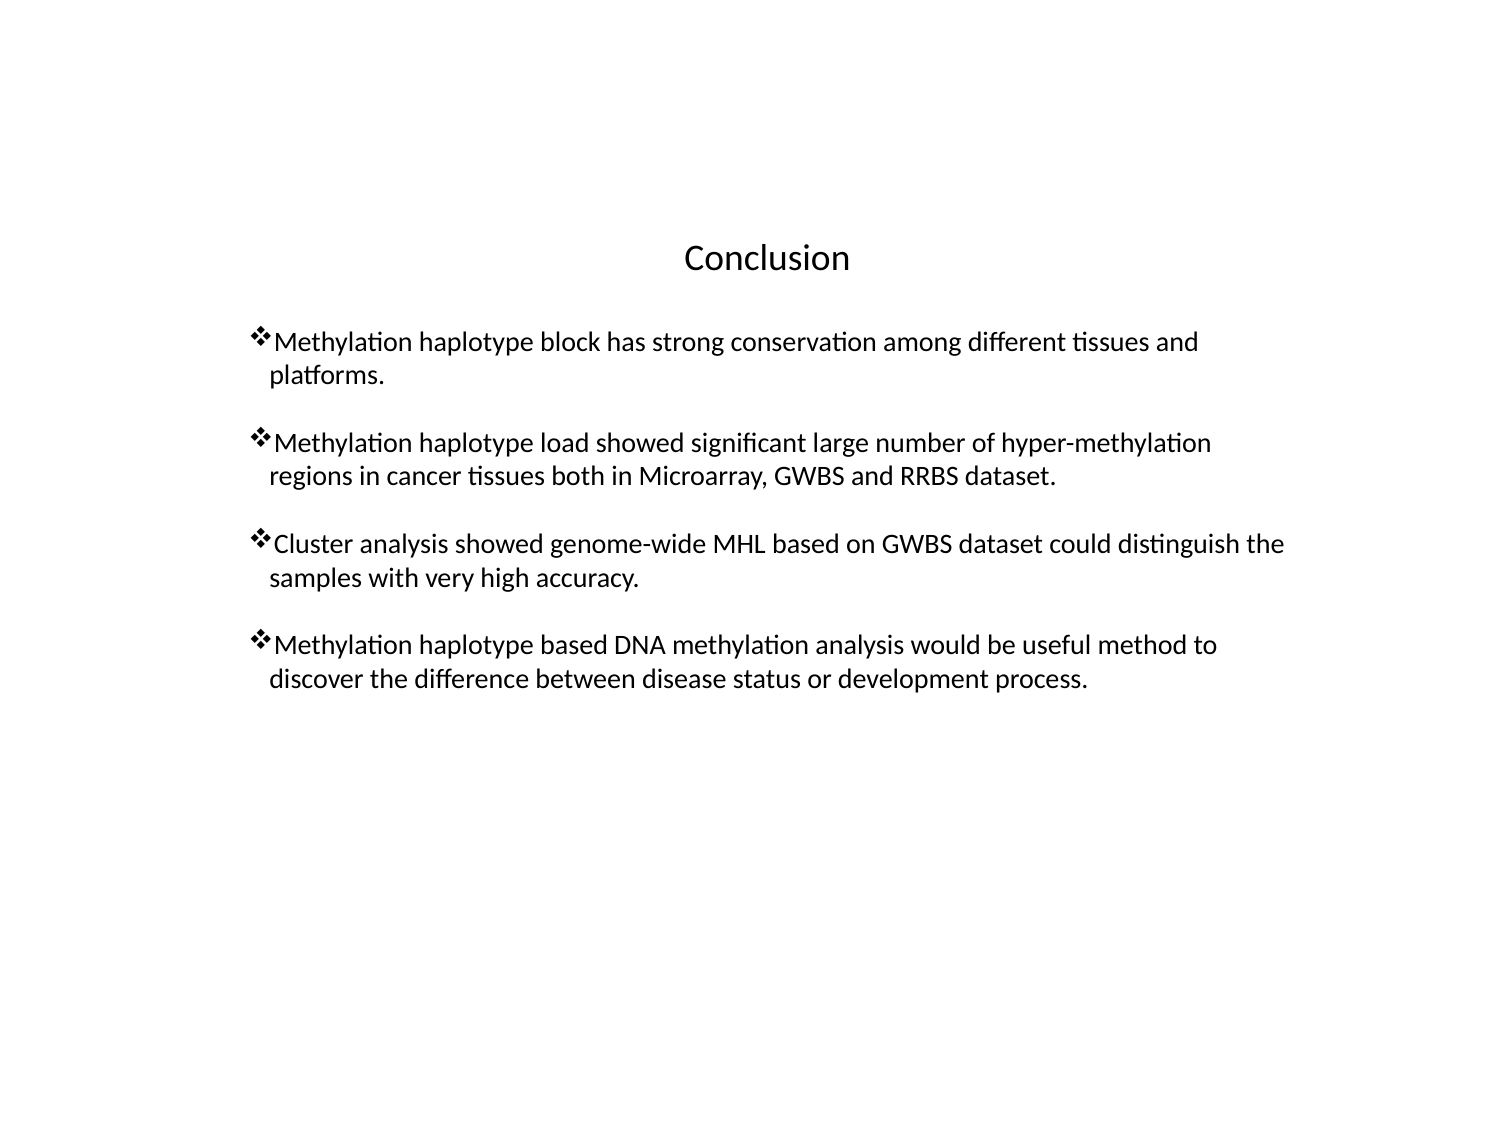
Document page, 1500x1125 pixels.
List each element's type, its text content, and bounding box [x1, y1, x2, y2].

text_box Conclusion [669, 225, 909, 286]
text_box Methylation haplotype block has strong conservation among different tissues and platforms. Methylation haplotype load showed significant large number of hyper-methylation regions in cancer tissues both in Microarray, GWBS and RRBS dataset. Cluster analysis showed genome-wide MHL based on GWBS dataset could distinguish the samples with very high accuracy. Methylation haplotype based DNA methylation analysis would be useful method to discover the difference between disease status or development process. [233, 315, 1313, 836]
